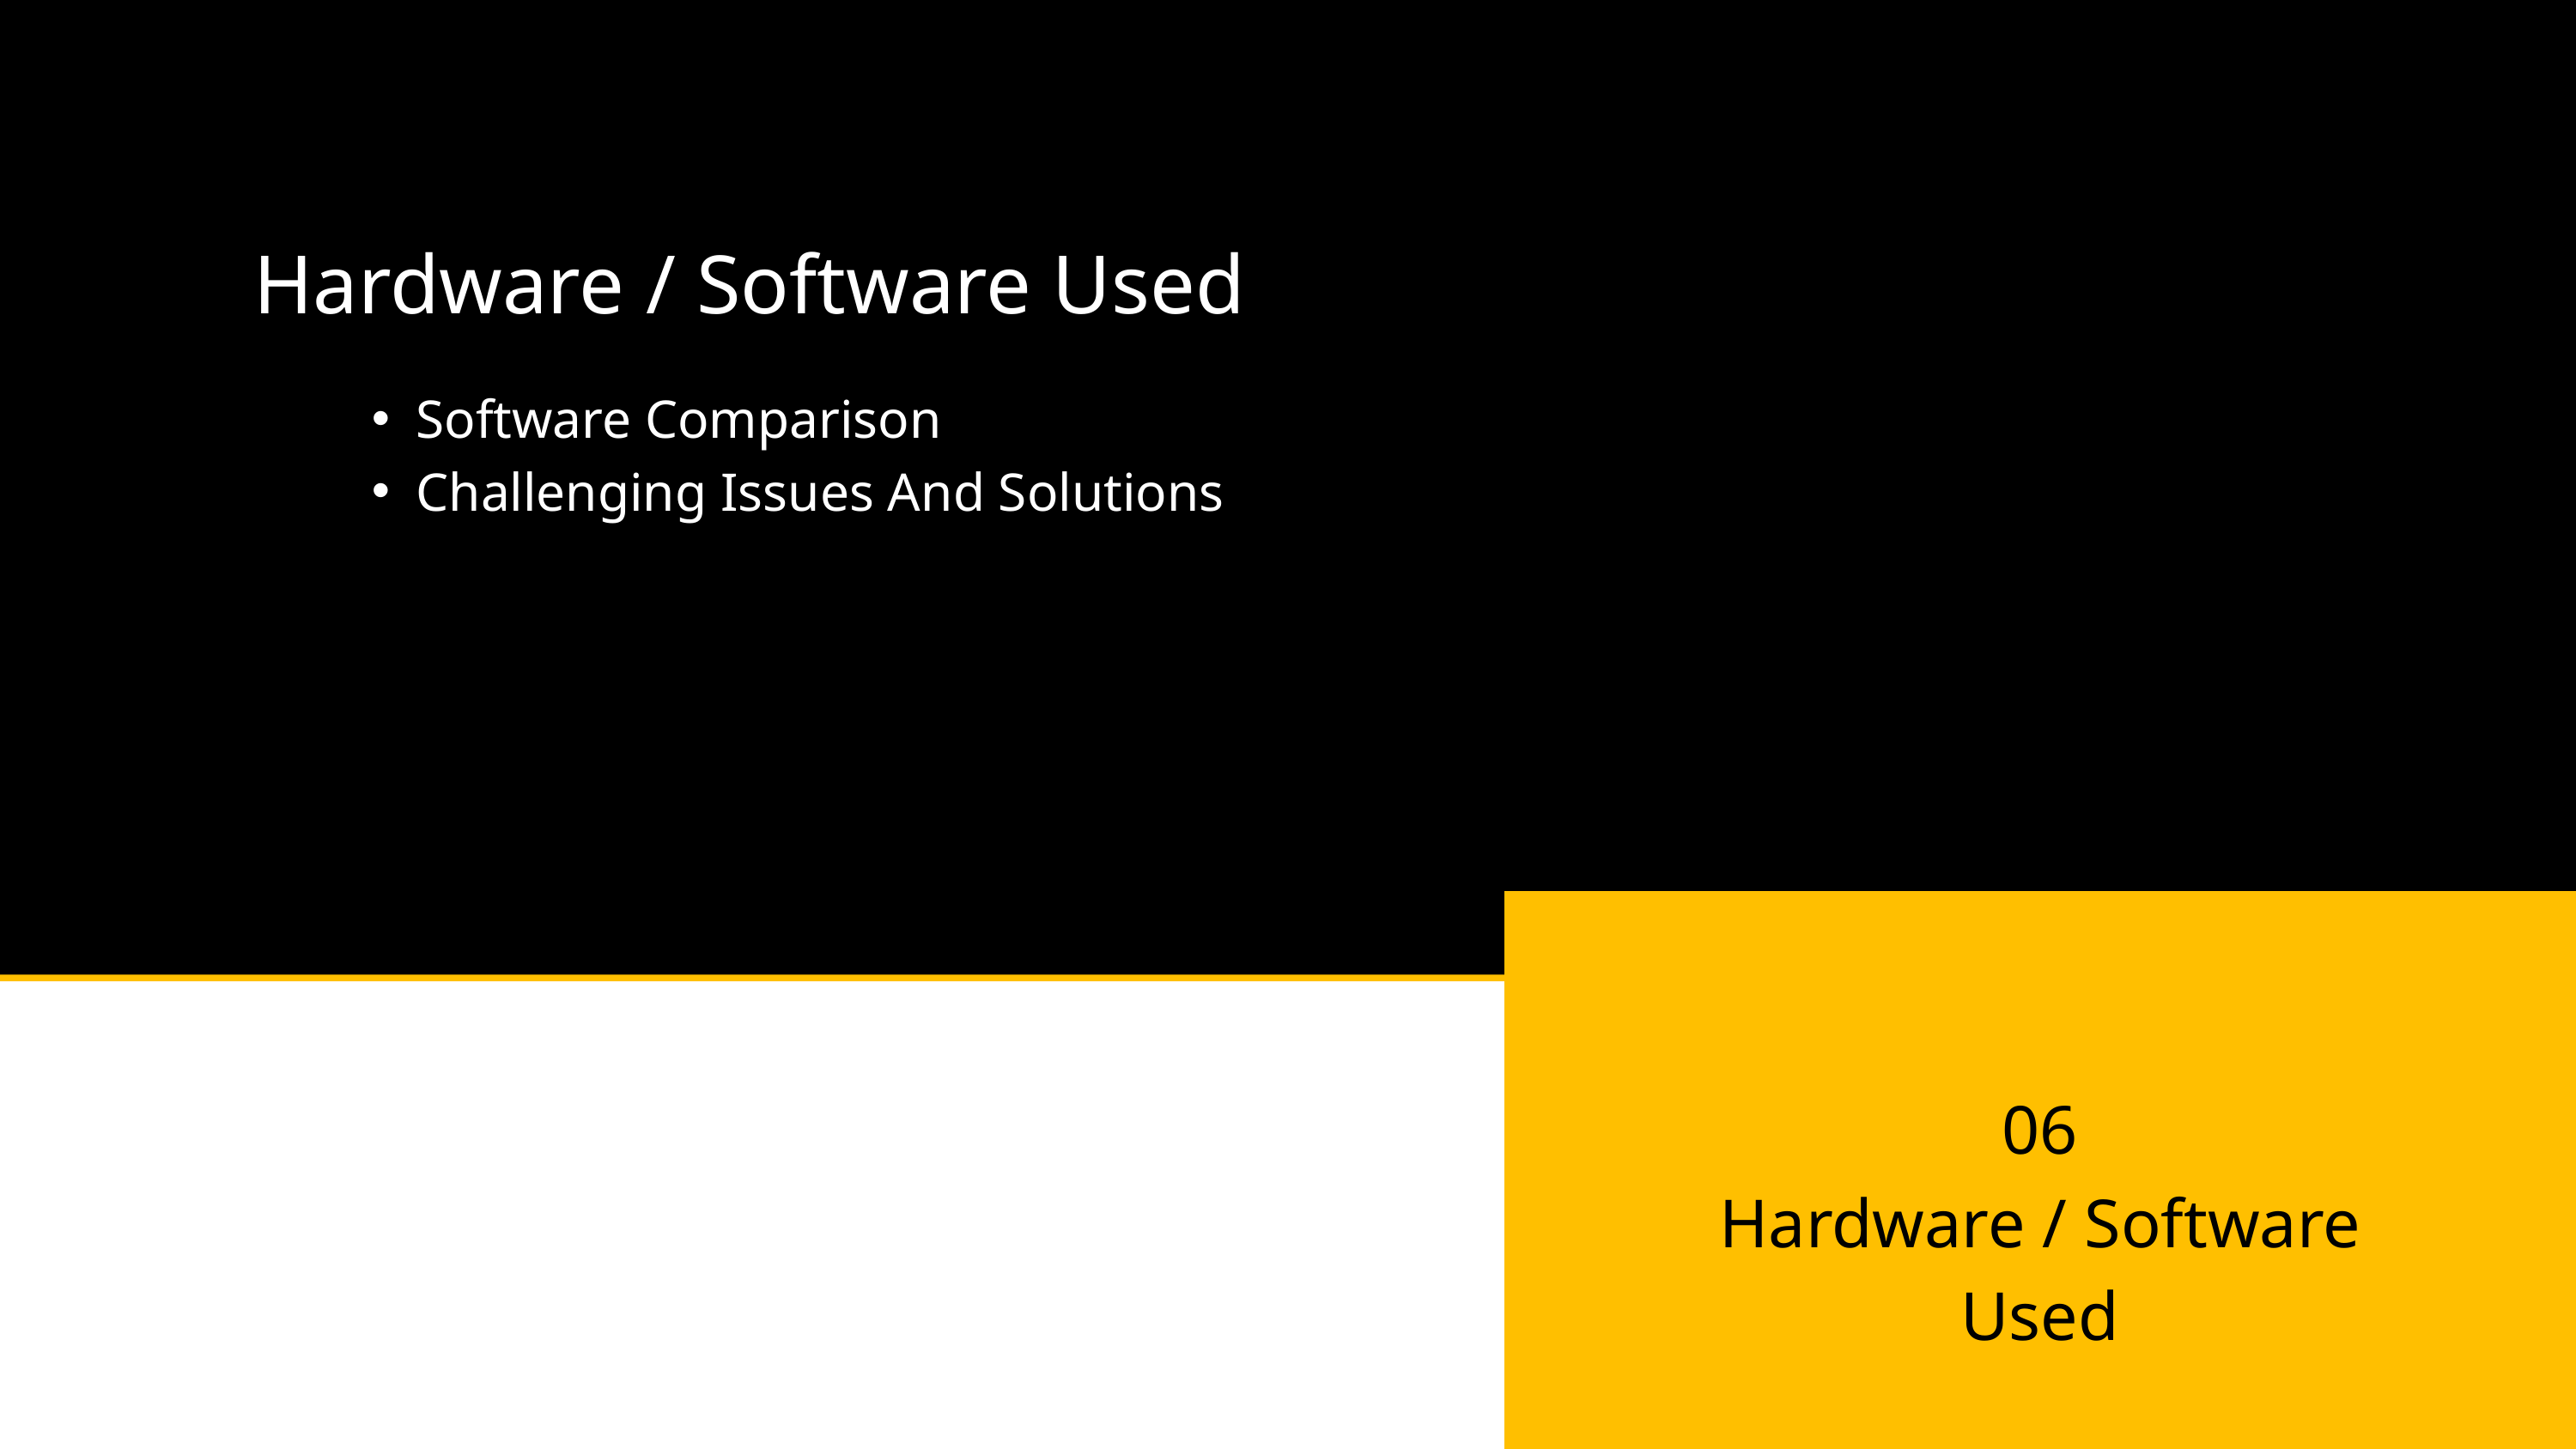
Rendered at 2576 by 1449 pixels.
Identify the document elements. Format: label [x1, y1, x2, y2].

text_box [1504, 891, 2576, 1449]
text_box [0, 0, 2576, 979]
